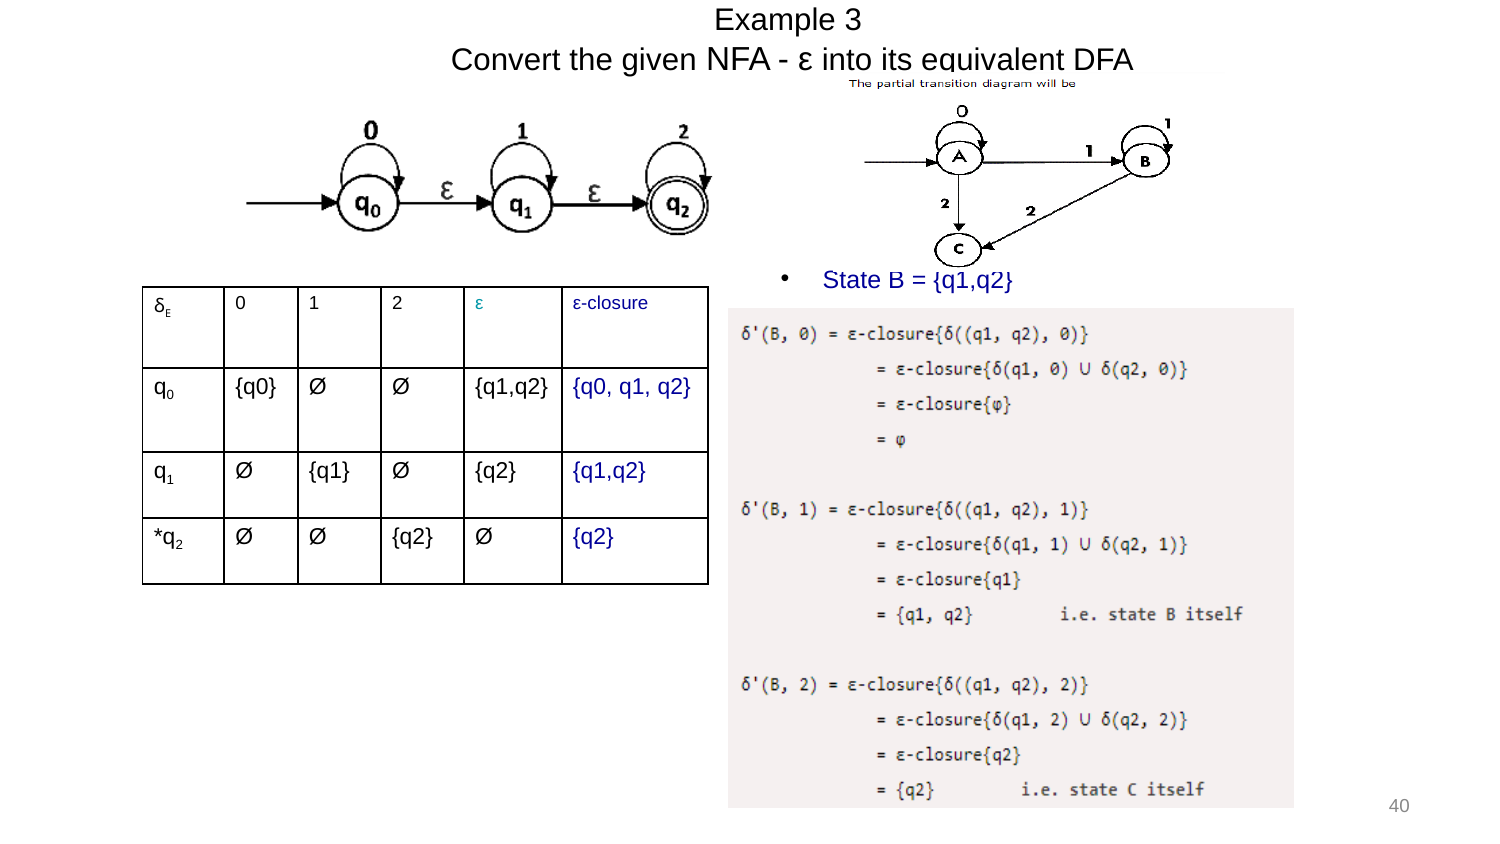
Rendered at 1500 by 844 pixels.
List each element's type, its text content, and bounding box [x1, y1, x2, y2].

table_cell {q2} [465, 453, 561, 517]
table_cell Ø [299, 369, 380, 451]
slide_number ‹#› [1074, 782, 1425, 827]
table_header ε-closure [563, 288, 707, 367]
table_header 1 [299, 288, 380, 367]
table_header δE [143, 288, 223, 367]
table_cell {q0, q1, q2} [563, 369, 707, 451]
table_cell q1 [143, 453, 223, 517]
table_cell Ø [465, 519, 561, 583]
title Example 3 Convert the given NFA - ε into its equivalent DFA [308, 0, 1268, 77]
table_cell {q0} [225, 369, 297, 451]
table_cell q0 [143, 369, 223, 451]
table_header 2 [382, 288, 463, 367]
table_cell {q2} [382, 519, 463, 583]
picture [223, 110, 773, 260]
table_cell Ø [382, 369, 463, 451]
table_cell *q2 [143, 519, 223, 583]
table_cell {q1,q2} [465, 369, 561, 451]
table_cell Ø [225, 519, 297, 583]
table_header 0 [225, 288, 297, 367]
picture [727, 308, 1294, 808]
table_cell Ø [382, 453, 463, 517]
table_cell Ø [299, 519, 380, 583]
table_cell {q2} [563, 519, 707, 583]
table_header ε [465, 288, 561, 367]
picture [832, 71, 1225, 272]
list State B = {q1,q2} [751, 251, 1221, 307]
table_cell Ø [225, 453, 297, 517]
table_cell {q1} [299, 453, 380, 517]
table_cell {q1,q2} [563, 453, 707, 517]
